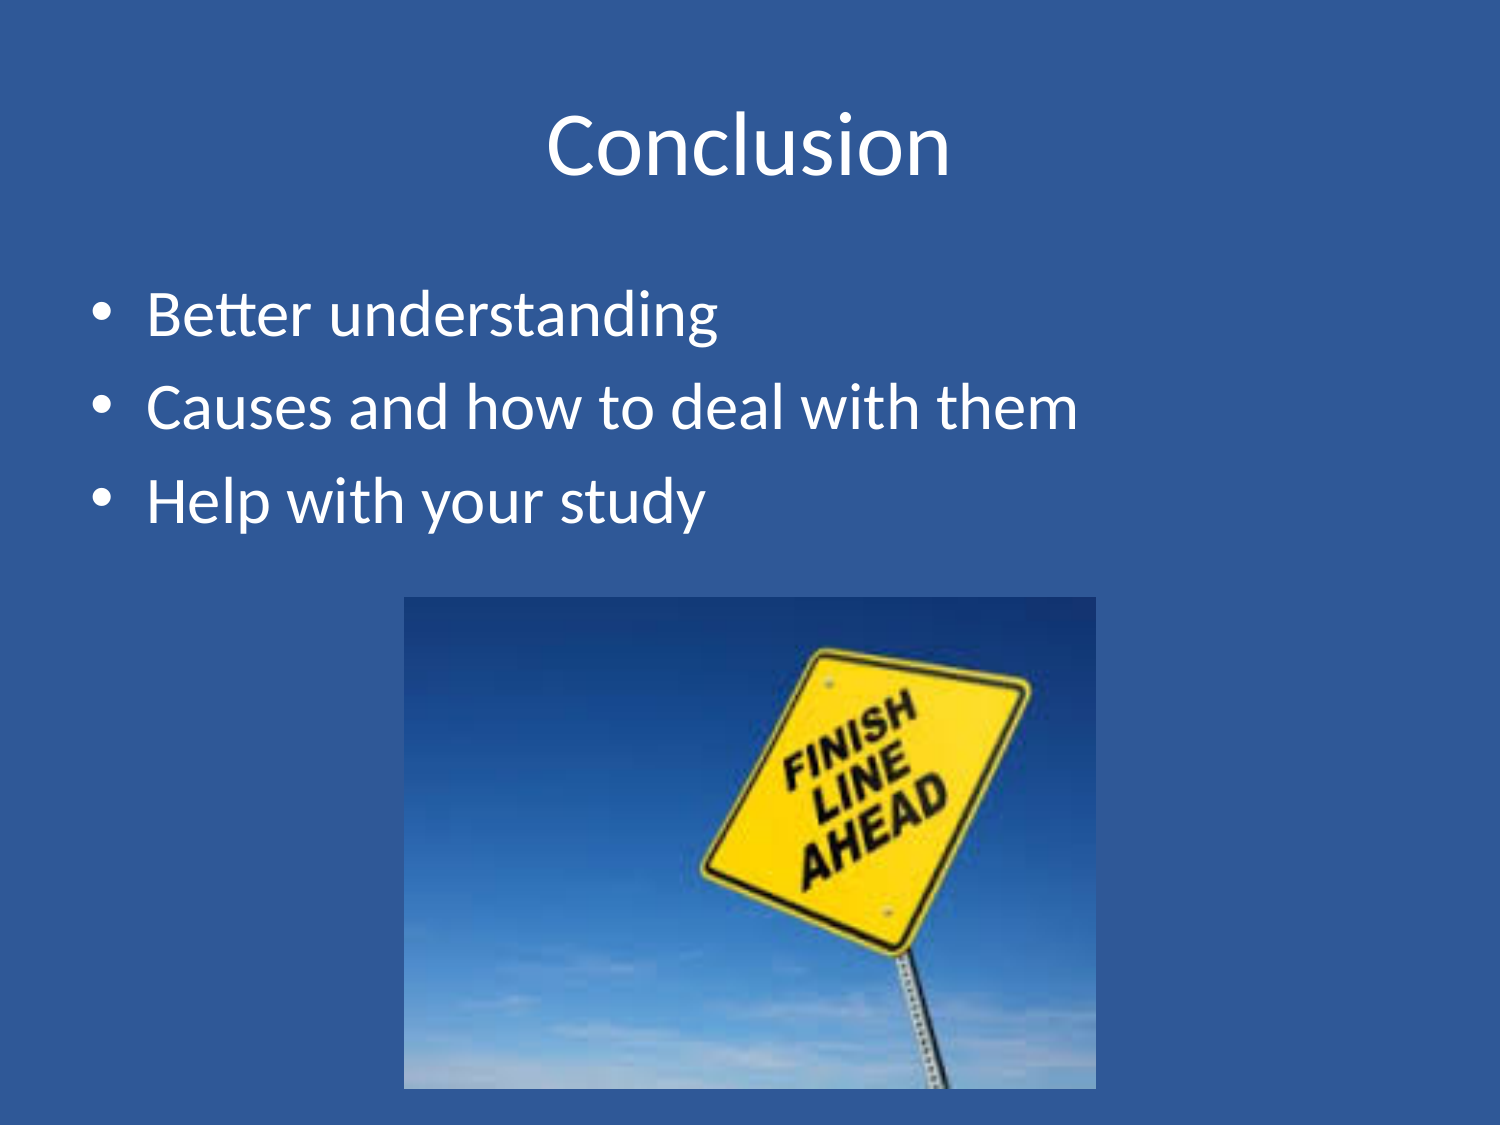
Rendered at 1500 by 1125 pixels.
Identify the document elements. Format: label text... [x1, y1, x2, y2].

list Better understanding Causes and how to deal with them Help with your study [75, 262, 1425, 1005]
picture [404, 597, 1096, 1089]
title Conclusion [75, 45, 1425, 233]
